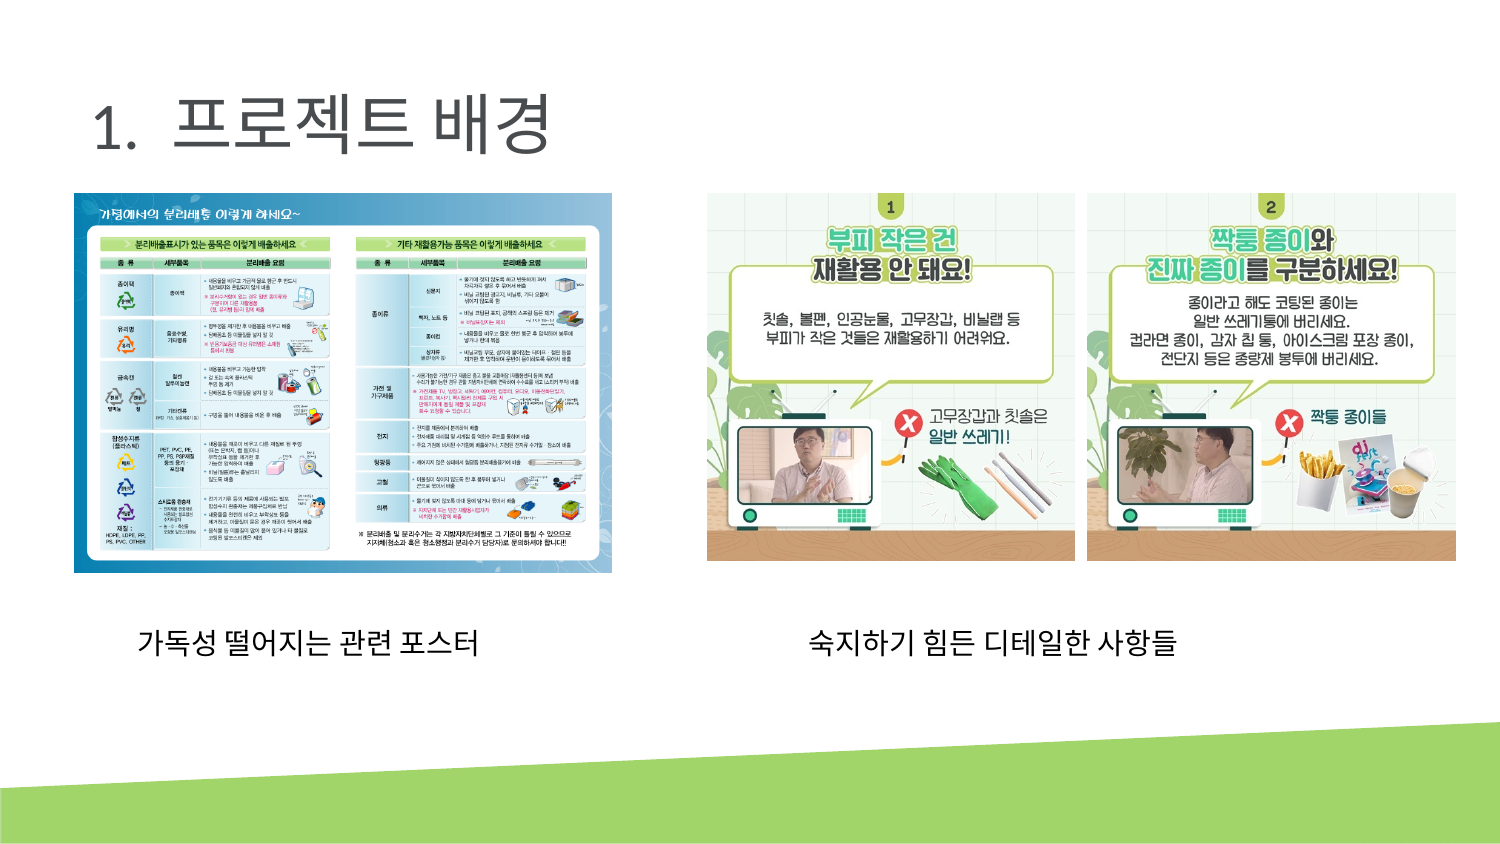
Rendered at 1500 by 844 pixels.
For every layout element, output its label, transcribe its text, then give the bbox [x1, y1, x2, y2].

text_box [115, 695, 1075, 762]
title 1. 프로젝트 배경 [74, 52, 1195, 194]
text_box 가독성 떨어지는 관련 포스터 [122, 610, 768, 676]
text_box 숙지하기 힘든 디테일한 사항들 [793, 610, 1439, 676]
picture [0, 0, 1500, 788]
